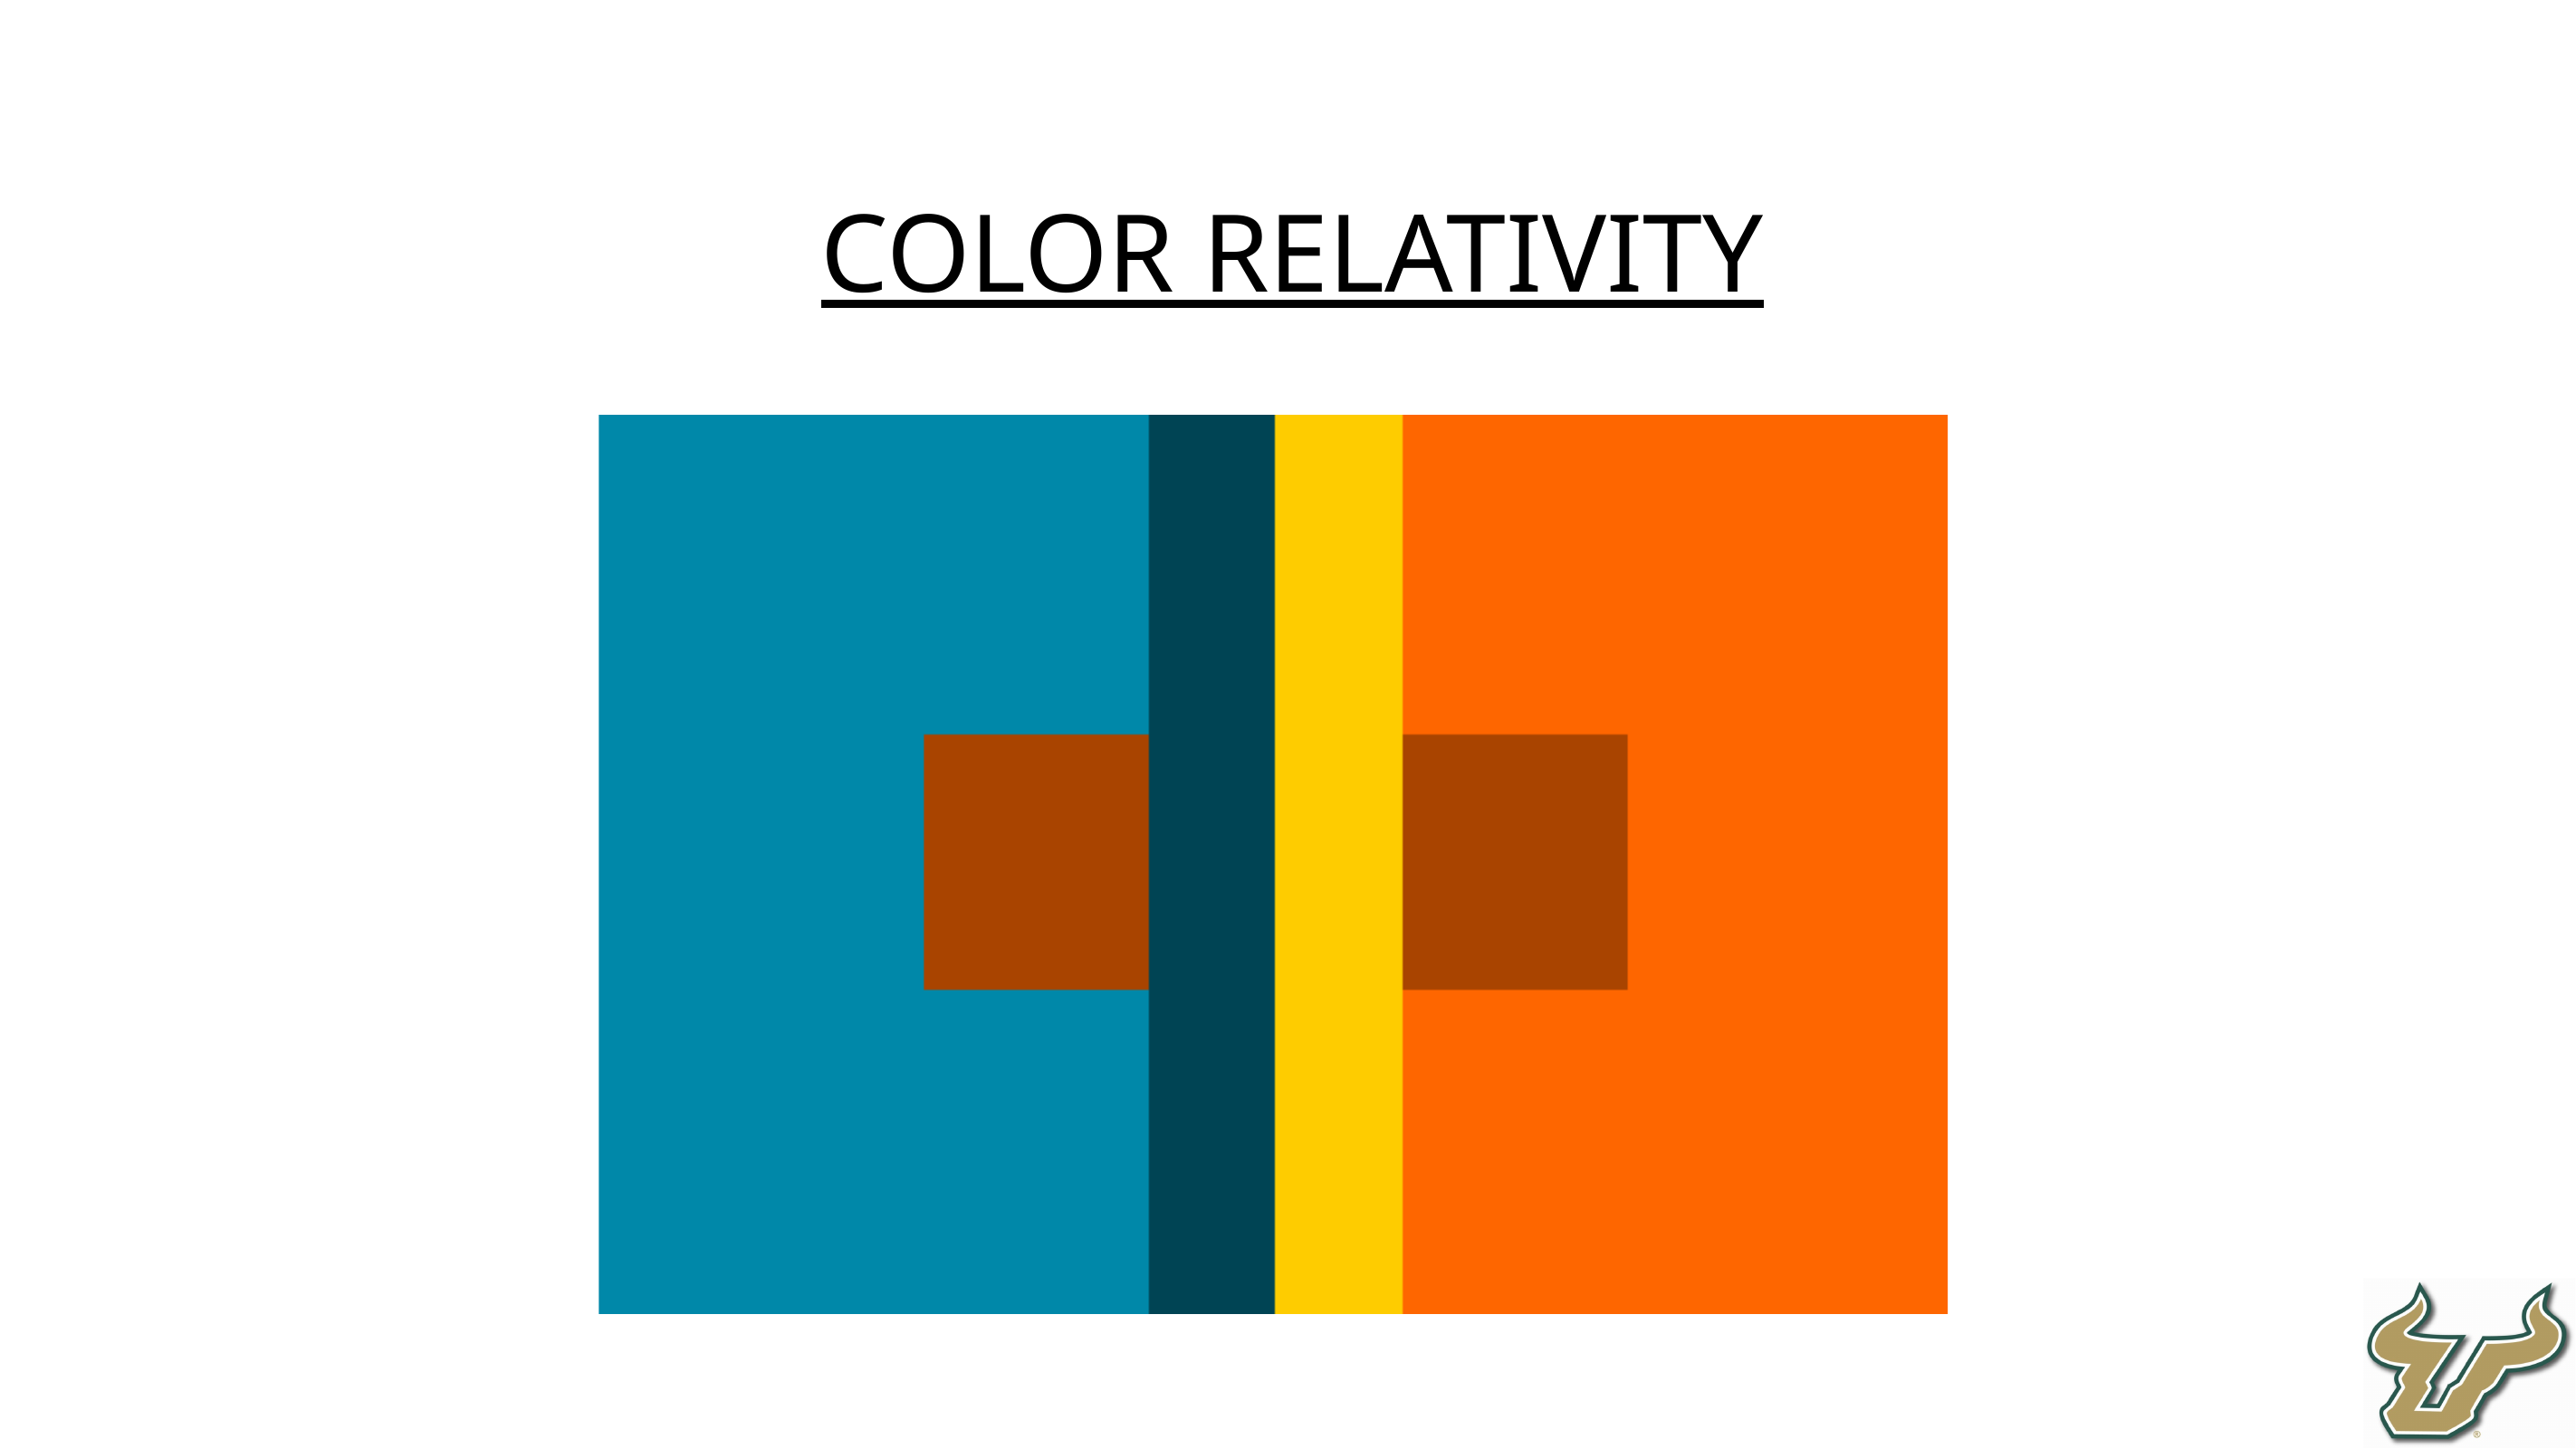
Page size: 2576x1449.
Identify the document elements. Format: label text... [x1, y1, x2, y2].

list Color Relativity [473, 175, 2103, 340]
picture [2363, 1278, 2576, 1448]
text_box [599, 415, 1949, 1314]
